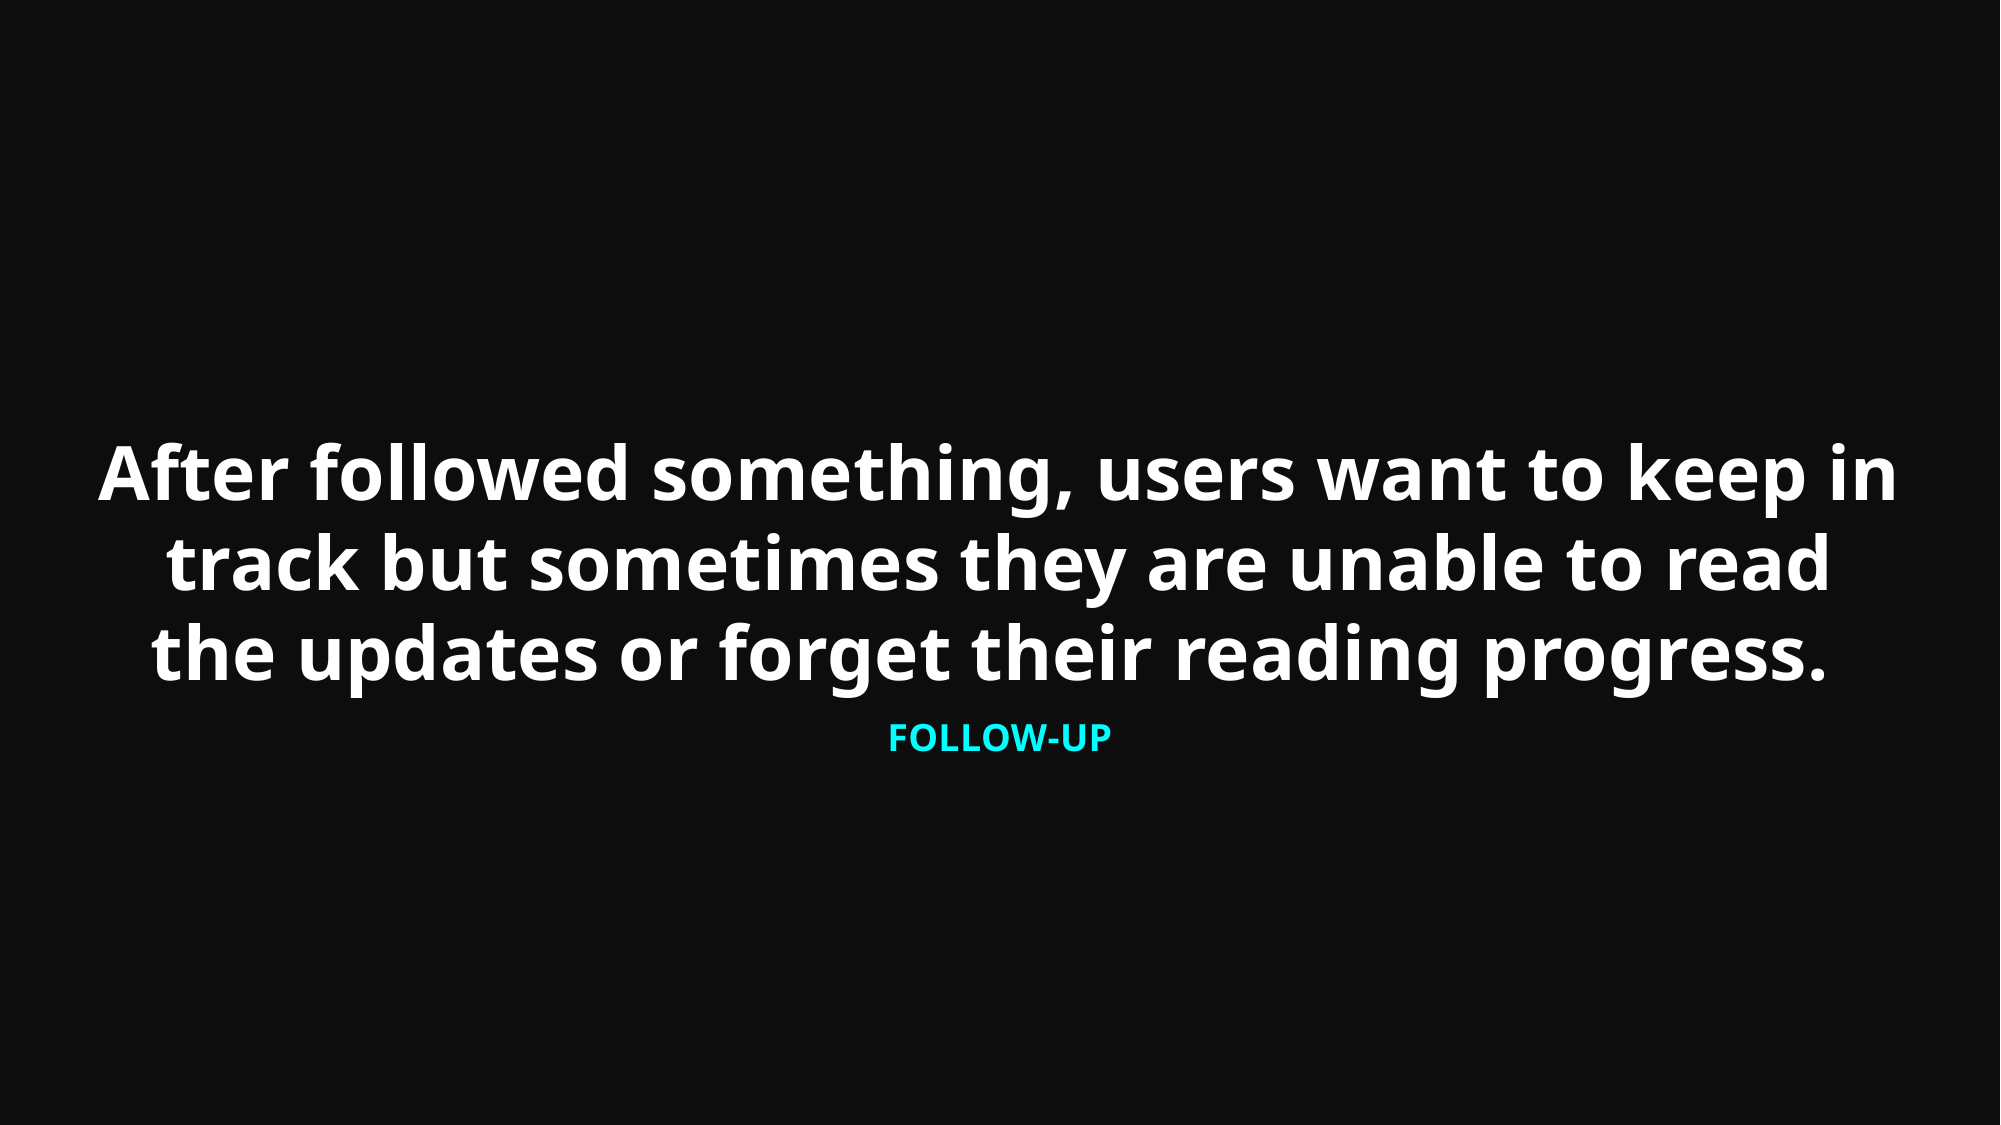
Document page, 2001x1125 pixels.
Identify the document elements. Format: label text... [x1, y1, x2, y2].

text_box Follow-up [742, 706, 1258, 767]
text_box After followed something, users want to keep in track but sometimes they are unable to read the updates or forget their reading progress. [78, 418, 1922, 704]
